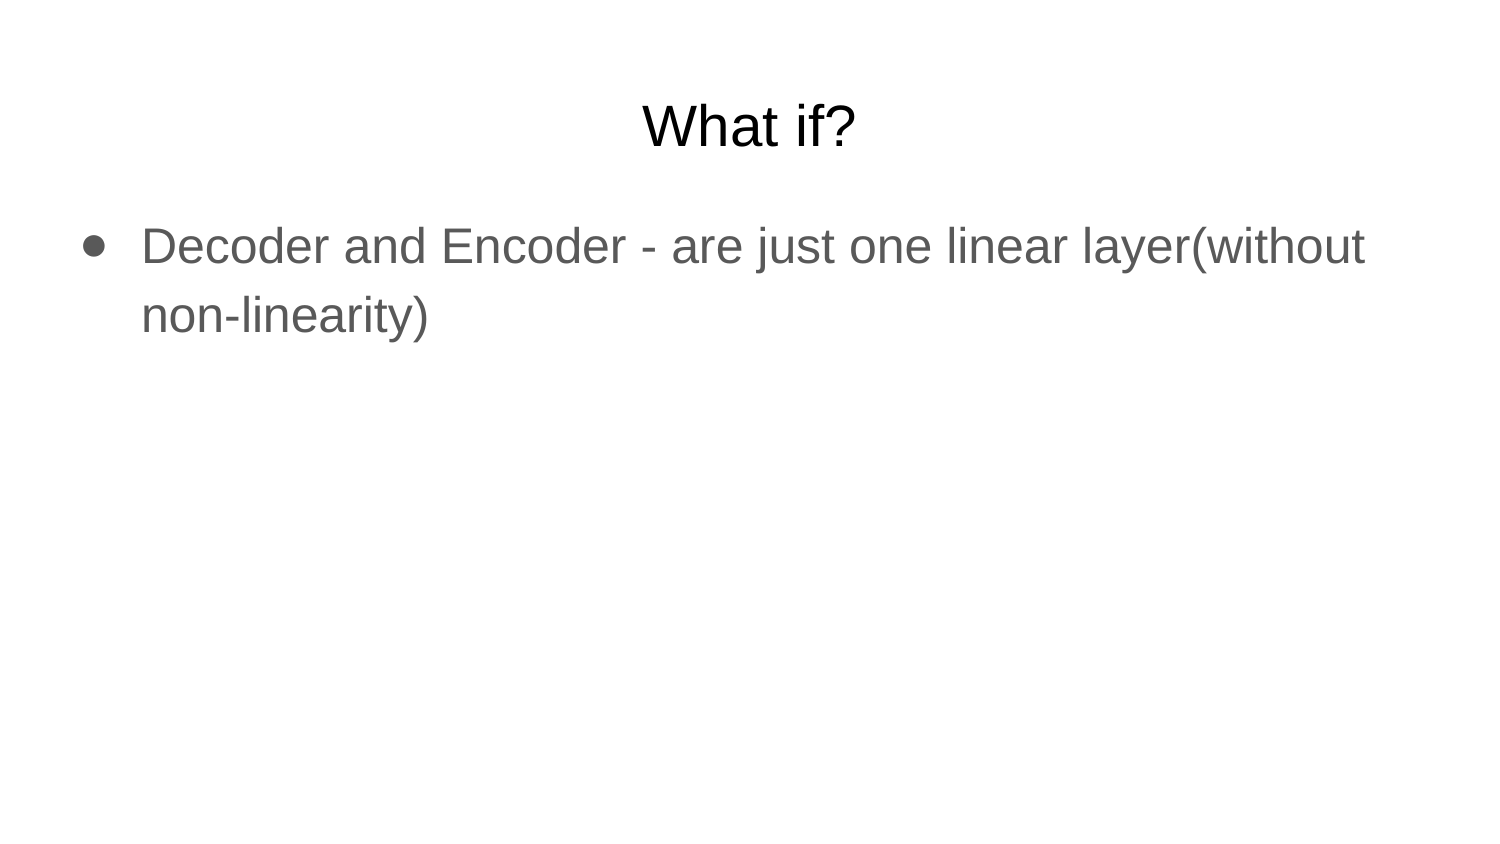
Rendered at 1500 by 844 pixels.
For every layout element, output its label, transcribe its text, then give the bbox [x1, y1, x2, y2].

list Decoder and Encoder - are just one linear layer(without non-linearity) [51, 189, 1449, 750]
title What if? [51, 72, 1449, 167]
